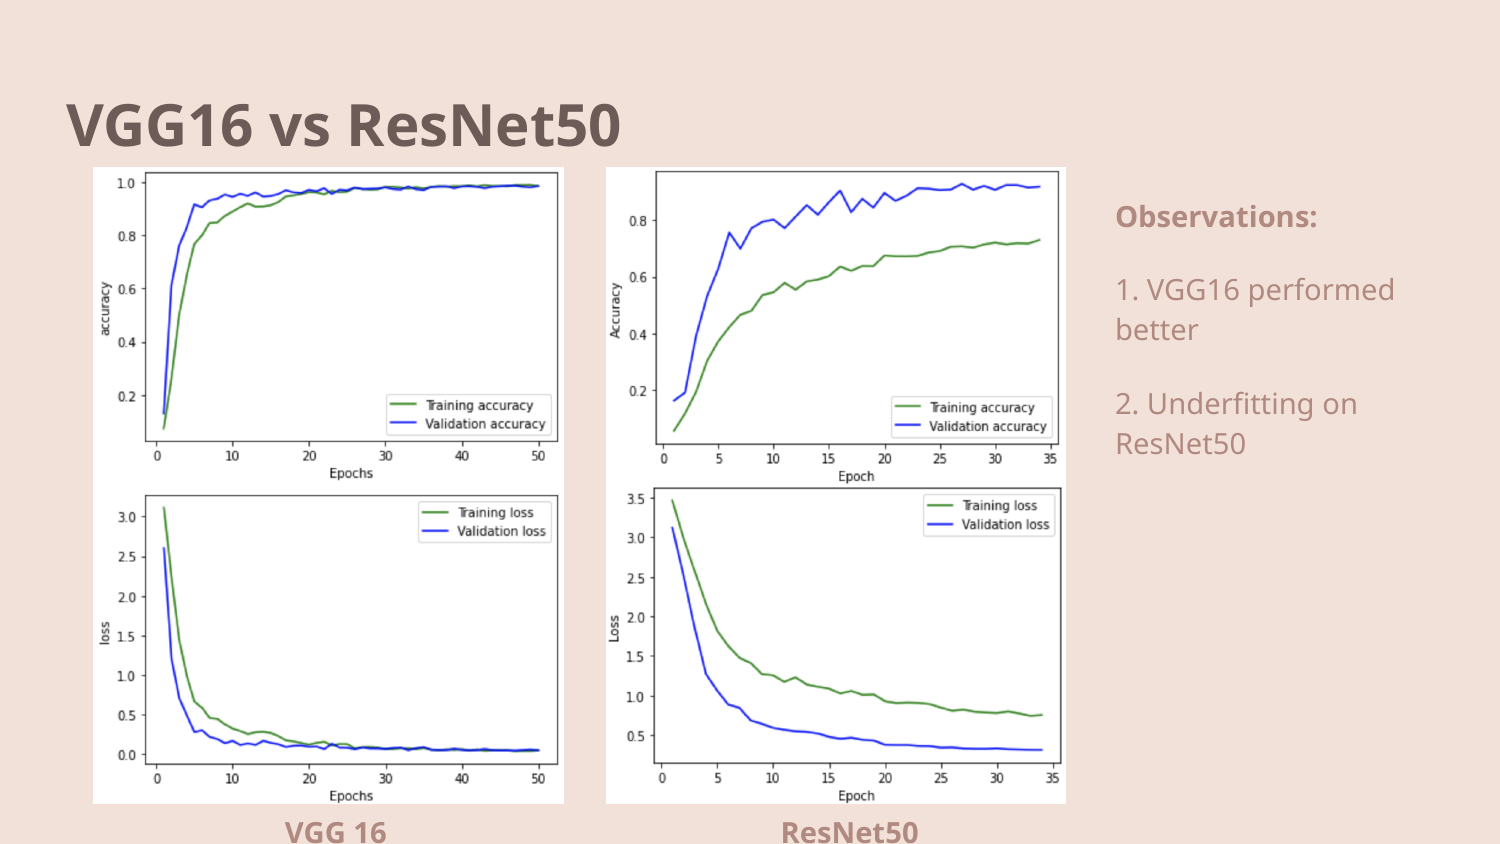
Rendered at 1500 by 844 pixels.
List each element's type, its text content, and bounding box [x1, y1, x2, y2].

list Observations: 1. VGG16 performed better 2. Underfitting on ResNet50 [1099, 177, 1486, 720]
picture [92, 167, 565, 804]
list ResNet50 [765, 812, 949, 844]
title VGG16 vs ResNet50 [51, 72, 1449, 189]
list VGG 16 [269, 812, 453, 844]
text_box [605, 167, 1066, 804]
